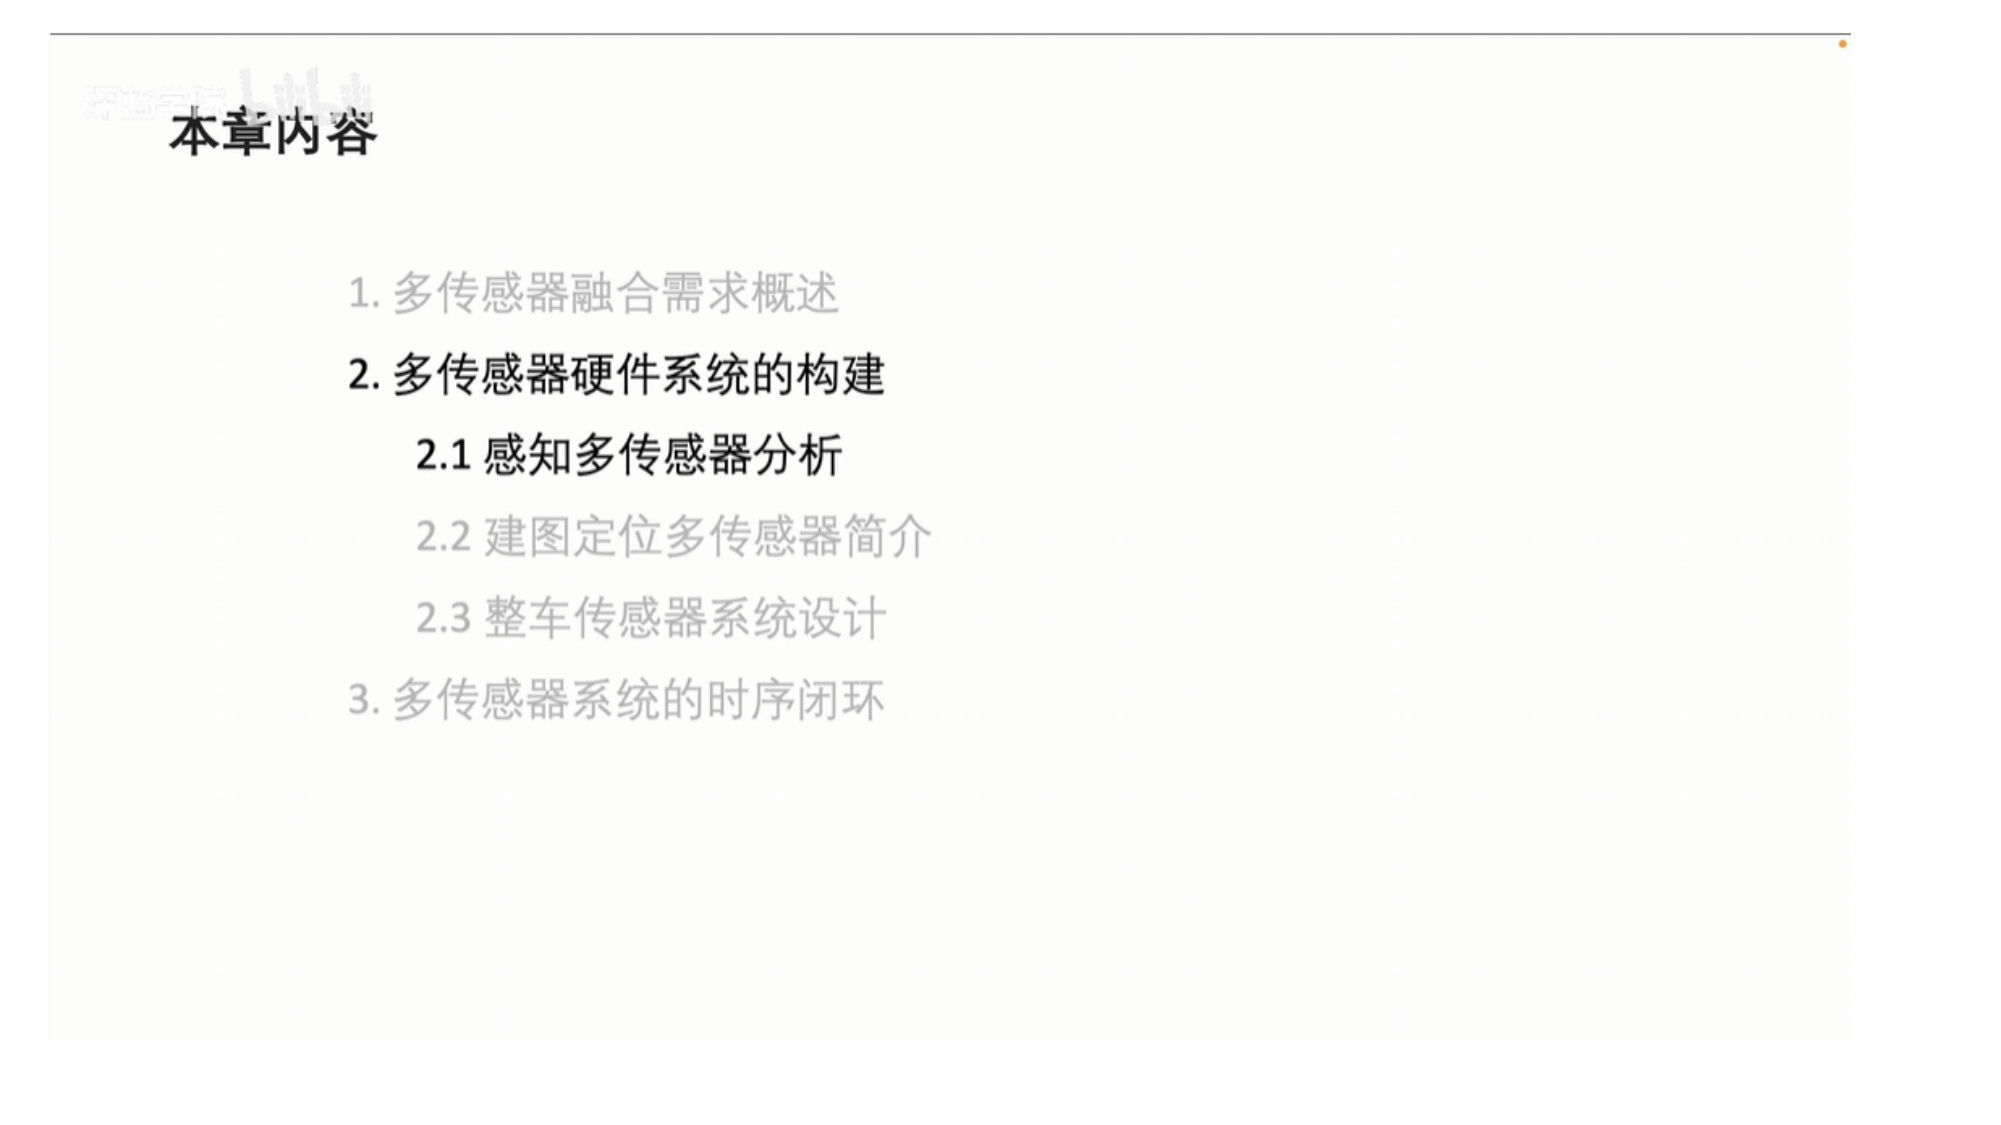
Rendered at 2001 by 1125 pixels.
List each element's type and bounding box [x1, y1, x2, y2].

picture [48, 31, 1852, 1041]
